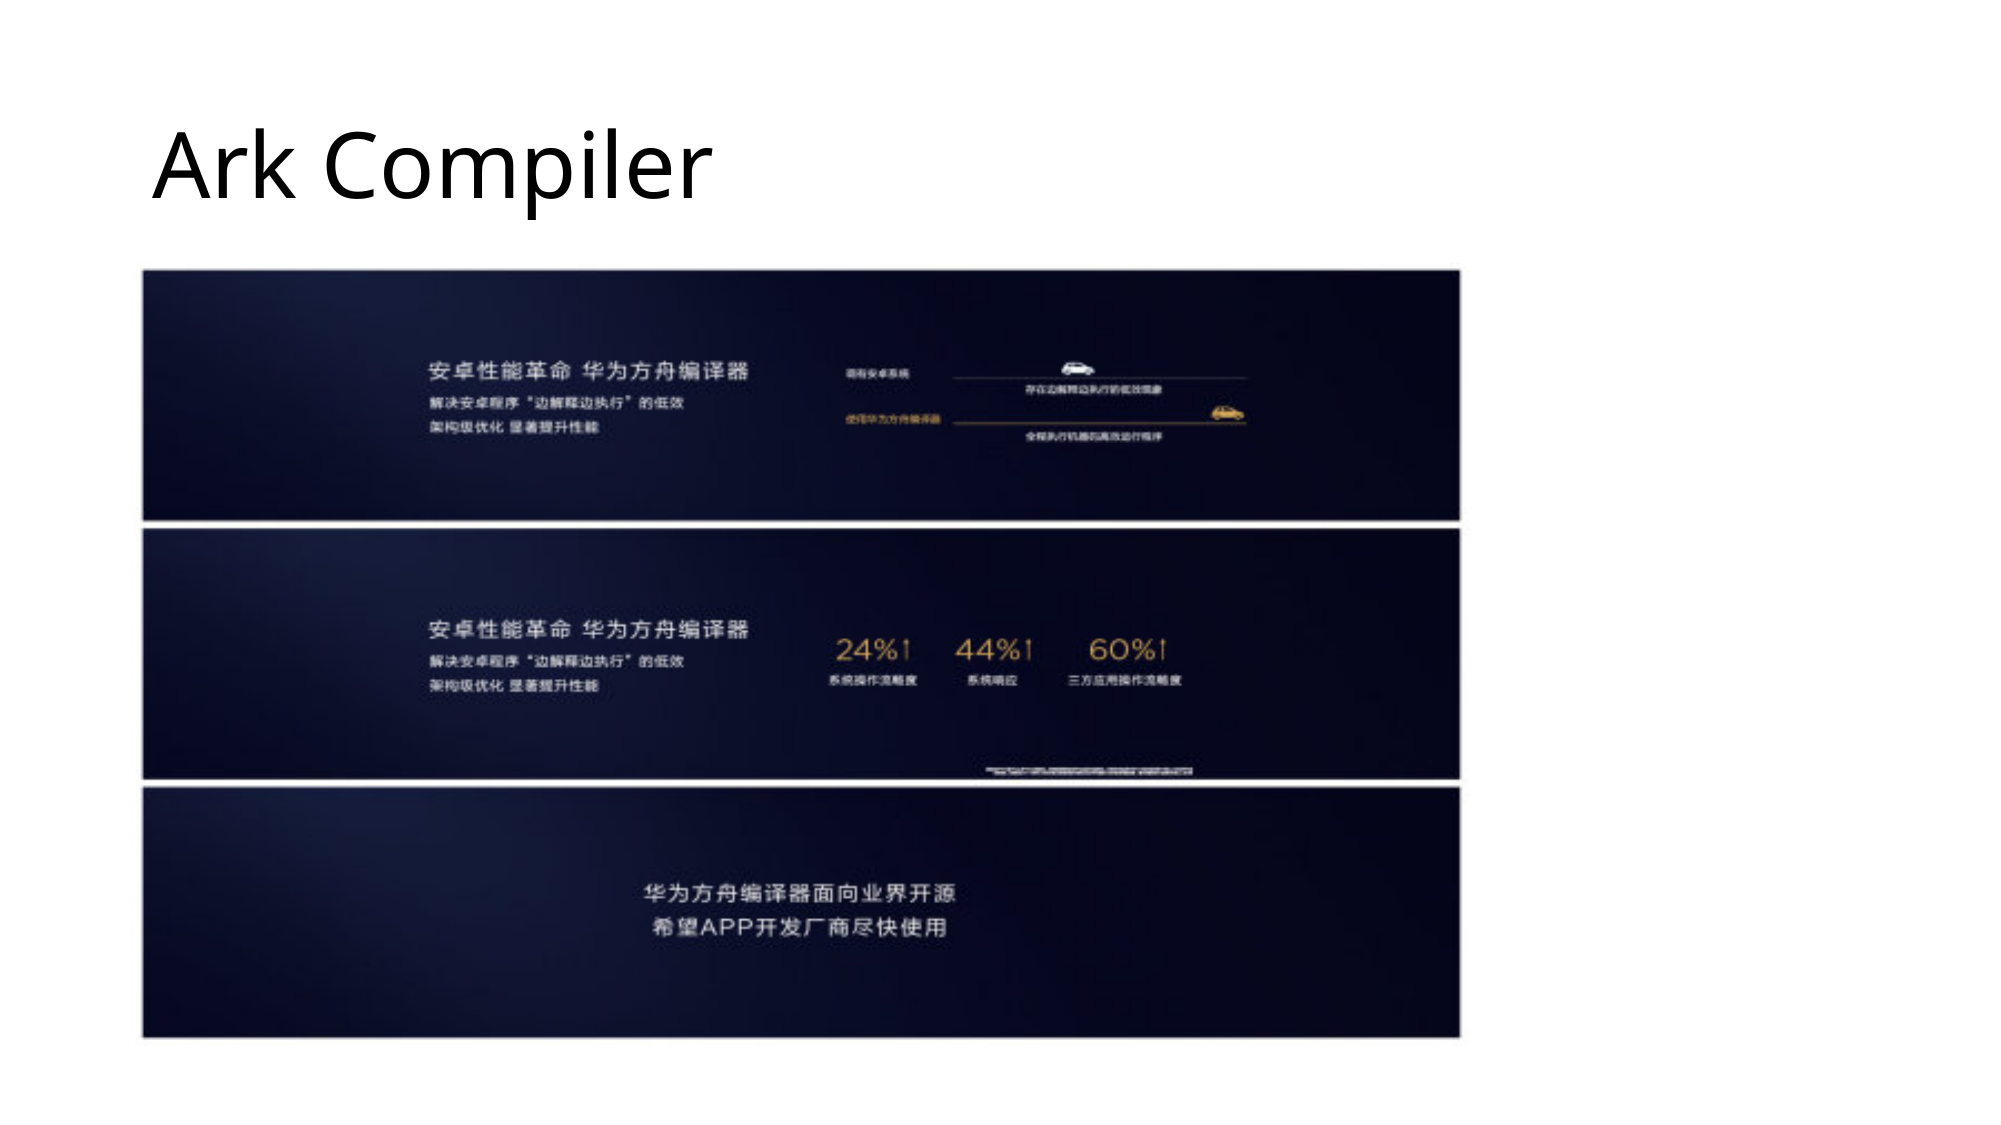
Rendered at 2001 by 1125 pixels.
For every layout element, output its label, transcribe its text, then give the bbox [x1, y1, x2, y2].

title Ark Compiler [137, 59, 1863, 278]
picture [135, 263, 1469, 1046]
